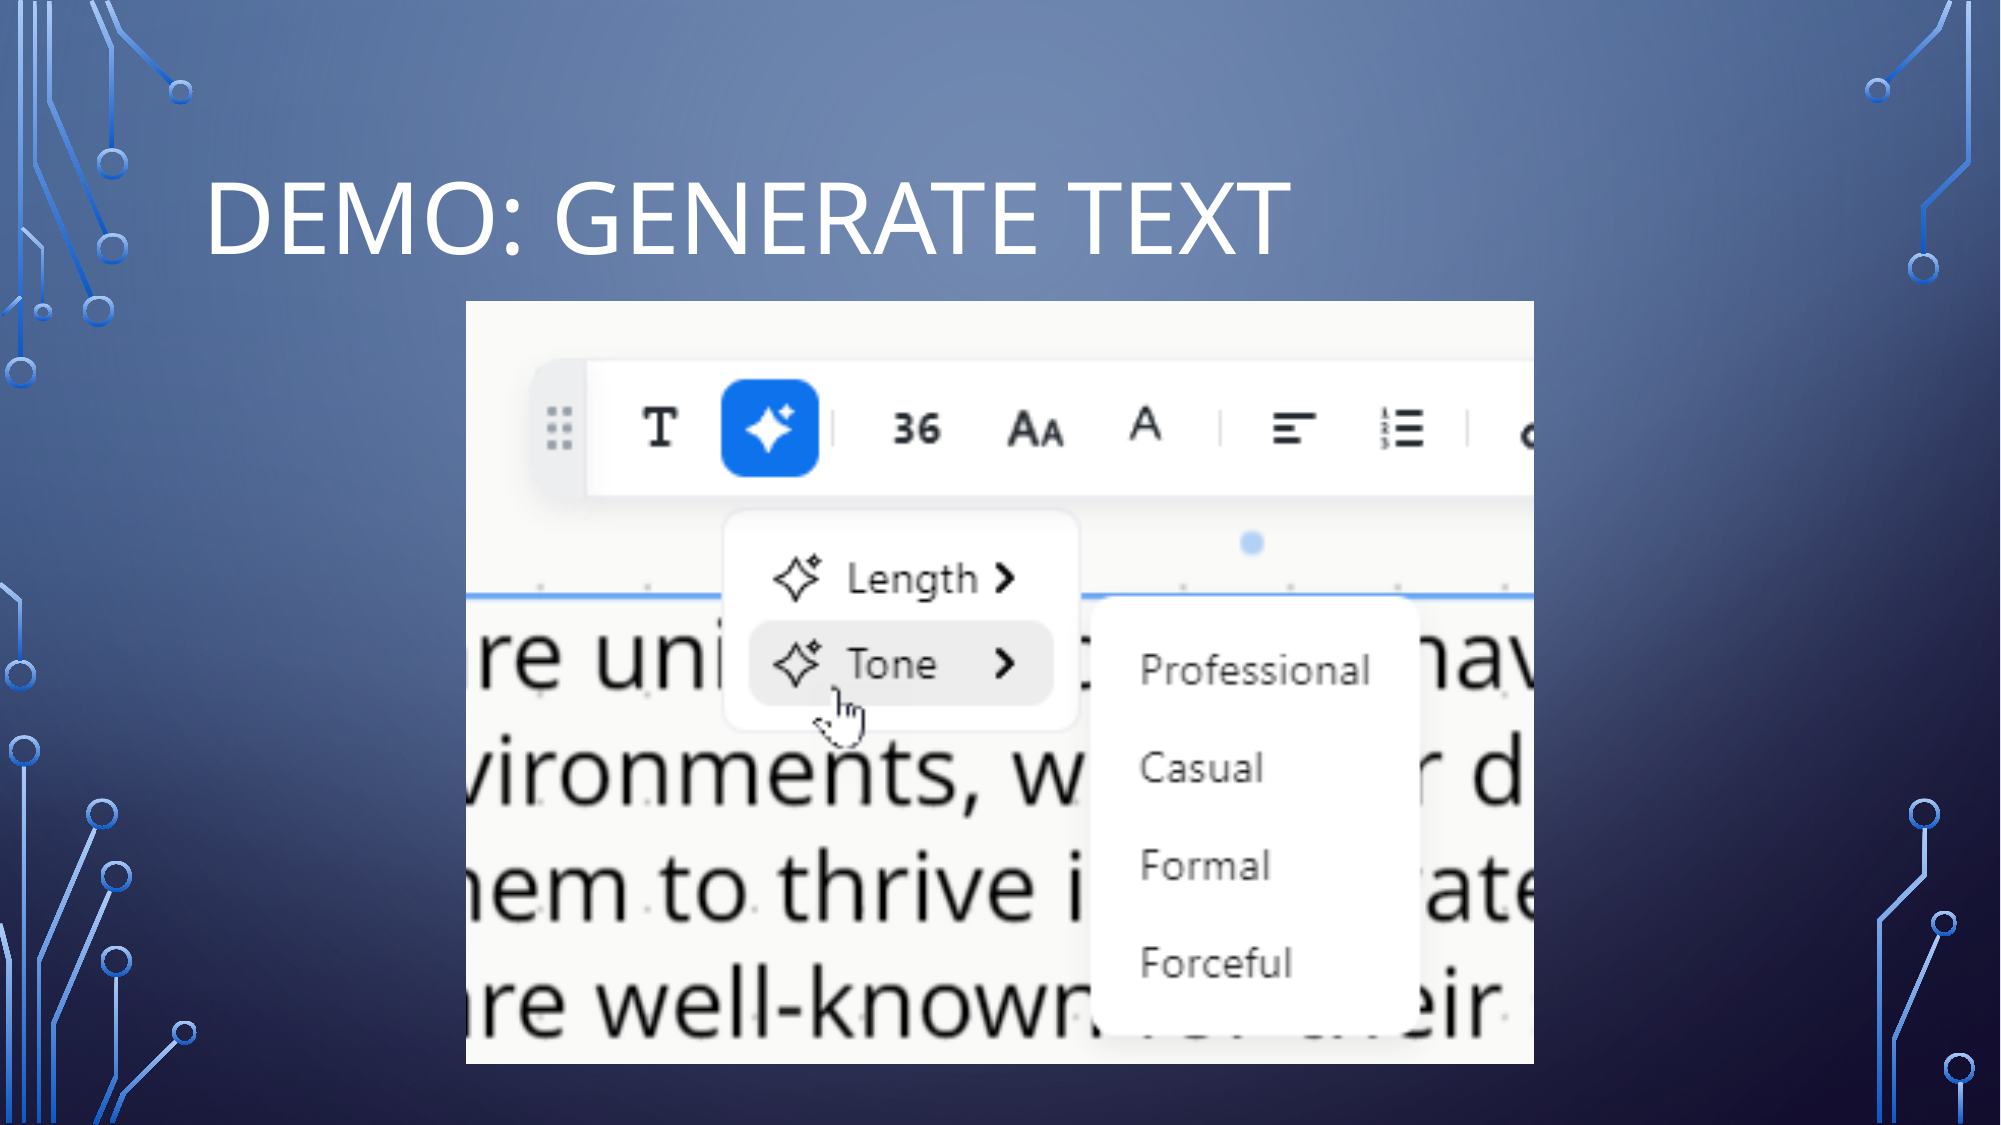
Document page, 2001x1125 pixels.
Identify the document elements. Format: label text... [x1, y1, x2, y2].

title Demo: Generate Text [187, 101, 1813, 344]
picture [465, 301, 1534, 1065]
